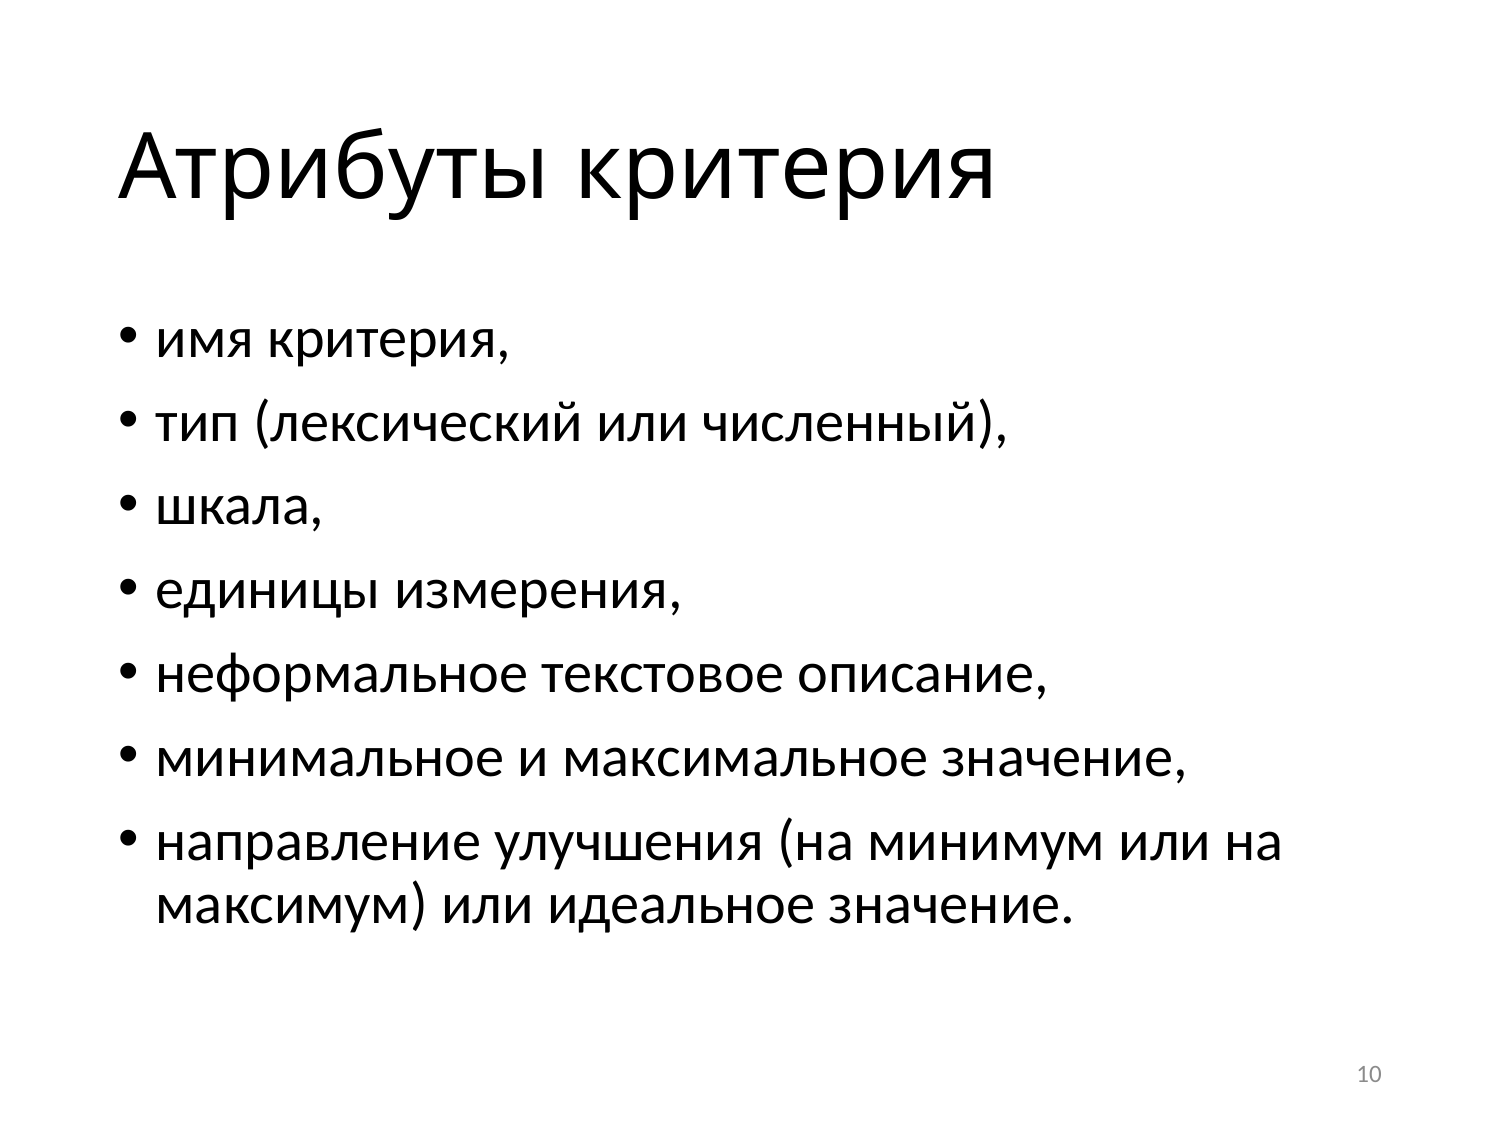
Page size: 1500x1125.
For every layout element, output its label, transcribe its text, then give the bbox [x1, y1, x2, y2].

slide_number 10 [1059, 1042, 1397, 1103]
title Атрибуты критерия [103, 59, 1397, 278]
list имя критерия, тип (лексический или численный), шкала, единицы измерения, неформальное текстовое описание, минимальное и максимальное значение, направление улучшения (на минимум или на максимум) или идеальное значение. [103, 299, 1397, 1014]
